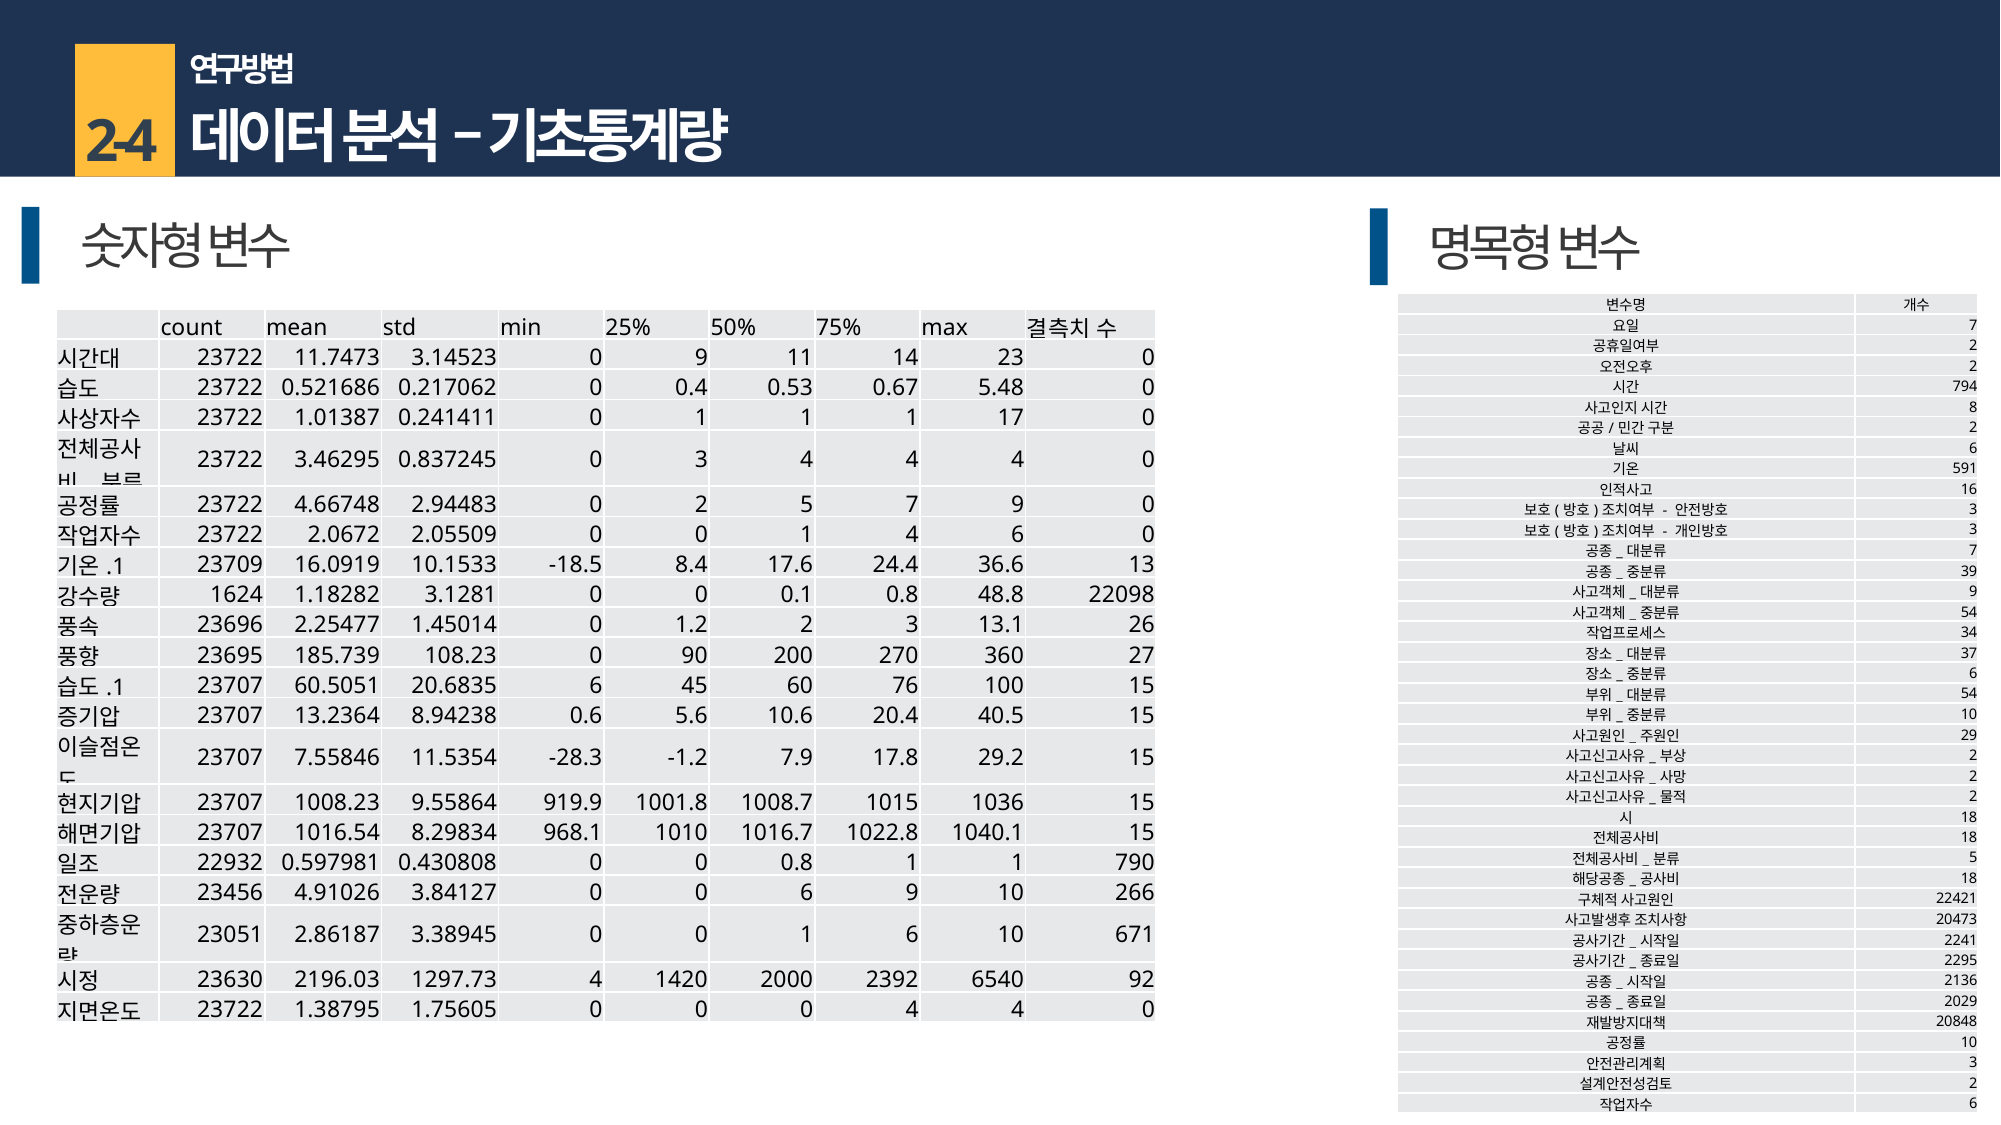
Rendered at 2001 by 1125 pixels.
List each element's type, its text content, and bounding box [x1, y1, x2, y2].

table_cell 기온.1 [57, 548, 158, 576]
table_cell 29.2 [921, 729, 1025, 783]
table_cell 3 [1856, 499, 1977, 518]
table_cell 0 [605, 993, 708, 1021]
table_cell 6 [816, 906, 919, 961]
table_cell 0.597981 [266, 846, 381, 874]
table_cell 794 [1856, 376, 1977, 395]
table_cell 1016.7 [710, 815, 814, 844]
table_header 75% [816, 310, 919, 338]
table_cell 270 [816, 638, 919, 666]
table_cell 1624 [160, 578, 264, 606]
table_cell 90 [605, 638, 708, 666]
table_cell 0 [605, 906, 708, 961]
table_cell 해당공종_공사비 [1398, 868, 1854, 887]
table_cell 16.0919 [266, 548, 381, 576]
table_cell 7.55846 [266, 729, 381, 783]
table_cell 시정 [57, 963, 158, 991]
table_cell 2 [1856, 745, 1977, 764]
table_cell 8 [1856, 397, 1977, 416]
table_cell 1.2 [605, 608, 708, 636]
table_cell 5.6 [605, 698, 708, 727]
table_cell 36.6 [921, 548, 1025, 576]
table_cell 3 [1856, 520, 1977, 538]
table_cell 22932 [160, 846, 264, 874]
table_cell 23456 [160, 876, 264, 904]
table_cell 200 [710, 638, 814, 666]
table_cell 4 [816, 517, 919, 546]
table_cell 0 [710, 993, 814, 1021]
table_cell 장소_중분류 [1398, 663, 1854, 682]
table_cell 22421 [1856, 889, 1977, 907]
table_header max [921, 310, 1025, 338]
table_header mean [266, 310, 381, 338]
table_cell 18 [1856, 807, 1977, 825]
table_cell 풍향 [57, 638, 158, 666]
table_cell 23722 [160, 993, 264, 1021]
table_cell 1.75605 [382, 993, 498, 1021]
table_cell 작업자수 [1398, 1094, 1854, 1112]
table_cell 0.4 [605, 370, 708, 399]
table_cell 108.23 [382, 638, 498, 666]
table_cell 0 [499, 517, 603, 546]
table_cell 4 [816, 431, 919, 485]
table_cell 오전오후 [1398, 356, 1854, 375]
table_cell 29 [1856, 725, 1977, 743]
table_cell 0 [499, 578, 603, 606]
table_cell 풍속 [57, 608, 158, 636]
table_cell 0.217062 [382, 370, 498, 399]
table_cell 인적사고 [1398, 479, 1854, 497]
table_cell 1 [710, 400, 814, 429]
table_cell 0.521686 [266, 370, 381, 399]
table_cell 현지기압 [57, 785, 158, 814]
table_cell 0.430808 [382, 846, 498, 874]
table_cell 0 [605, 517, 708, 546]
table_cell 이슬점온도 [57, 729, 158, 783]
table_cell 0 [1026, 370, 1155, 399]
table_cell 1.18282 [266, 578, 381, 606]
table_header 결측치 수 [1026, 310, 1155, 338]
table_cell 1040.1 [921, 815, 1025, 844]
table_cell 1.38795 [266, 993, 381, 1021]
table_cell 2029 [1856, 991, 1977, 1010]
table_cell 해면기압 [57, 815, 158, 844]
table_cell 1008.7 [710, 785, 814, 814]
table_cell 2 [605, 487, 708, 516]
table_cell 5.48 [921, 370, 1025, 399]
table_cell 6 [1856, 438, 1977, 456]
table_cell 사고신고사유_사망 [1398, 766, 1854, 784]
table_cell 2295 [1856, 950, 1977, 969]
table_cell 18 [1856, 827, 1977, 846]
table_cell 23722 [160, 487, 264, 516]
table_cell 0 [499, 906, 603, 961]
table_cell 전운량 [57, 876, 158, 904]
table_cell 작업자수 [57, 517, 158, 546]
table_cell 4.66748 [266, 487, 381, 516]
table_cell 13.2364 [266, 698, 381, 727]
table_cell -18.5 [499, 548, 603, 576]
table_cell 17 [921, 400, 1025, 429]
table_cell 27 [1026, 638, 1155, 666]
table_cell 45 [605, 668, 708, 697]
table_cell 23695 [160, 638, 264, 666]
table_header 50% [710, 310, 814, 338]
table_cell 공종_중분류 [1398, 561, 1854, 579]
table_cell 6 [1856, 663, 1977, 682]
table_cell 1 [605, 400, 708, 429]
table_cell 공정률 [1398, 1032, 1854, 1051]
table_cell 1016.54 [266, 815, 381, 844]
table_cell 전체공사비 [1398, 827, 1854, 846]
table_cell 0 [499, 876, 603, 904]
table_cell 22098 [1026, 578, 1155, 606]
table_cell 설계안전성검토 [1398, 1073, 1854, 1092]
table_cell 23709 [160, 548, 264, 576]
table_cell 5 [710, 487, 814, 516]
table_cell 구체적 사고원인 [1398, 889, 1854, 907]
table_cell 3 [605, 431, 708, 485]
table_cell 3 [1856, 1053, 1977, 1071]
table_header [57, 310, 158, 338]
table_cell 9 [605, 340, 708, 368]
table_cell 968.1 [499, 815, 603, 844]
table_cell 7 [816, 487, 919, 516]
table_cell 장소_대분류 [1398, 643, 1854, 661]
table_cell 1297.73 [382, 963, 498, 991]
table_cell 0.8 [710, 846, 814, 874]
table_cell 0 [499, 846, 603, 874]
table_cell 2136 [1856, 971, 1977, 989]
table_cell 24.4 [816, 548, 919, 576]
table_cell 10.1533 [382, 548, 498, 576]
table_cell 5 [1856, 848, 1977, 866]
table_cell 2 [1856, 335, 1977, 354]
table_cell 17.8 [816, 729, 919, 783]
table_cell 강수량 [57, 578, 158, 606]
table_cell 시간 [1398, 376, 1854, 395]
table_header count [160, 310, 264, 338]
table_cell 15 [1026, 668, 1155, 697]
table_cell 3 [816, 608, 919, 636]
table_cell 23051 [160, 906, 264, 961]
table_cell 23696 [160, 608, 264, 636]
table_cell 2.0672 [266, 517, 381, 546]
table_cell 1010 [605, 815, 708, 844]
table_cell 1.01387 [266, 400, 381, 429]
table_cell 0 [605, 578, 708, 606]
table_cell 0 [605, 846, 708, 874]
table_cell 3.84127 [382, 876, 498, 904]
table_cell 15 [1026, 815, 1155, 844]
table_cell 2 [1856, 1073, 1977, 1092]
table_cell 2.86187 [266, 906, 381, 961]
table_cell 공종_종료일 [1398, 991, 1854, 1010]
table_cell 전체공사비_분류 [1398, 848, 1854, 866]
table_cell 20473 [1856, 909, 1977, 928]
table_cell 0 [605, 876, 708, 904]
table_cell 습도.1 [57, 668, 158, 697]
table_cell 날씨 [1398, 438, 1854, 456]
table_cell 2392 [816, 963, 919, 991]
table_cell 1 [816, 846, 919, 874]
table_cell 사고인지 시간 [1398, 397, 1854, 416]
table_cell 0 [499, 340, 603, 368]
table_cell 10 [921, 906, 1025, 961]
table_cell 11.5354 [382, 729, 498, 783]
table_cell 7 [1856, 540, 1977, 559]
table_cell 14 [816, 340, 919, 368]
table_cell 0 [499, 638, 603, 666]
table_cell 2.94483 [382, 487, 498, 516]
table_cell 23707 [160, 729, 264, 783]
table_cell 안전관리계획 [1398, 1053, 1854, 1071]
table_cell 76 [816, 668, 919, 697]
table_header min [499, 310, 603, 338]
table_cell 1 [921, 846, 1025, 874]
table_cell 요일 [1398, 315, 1854, 334]
table_cell 1 [710, 906, 814, 961]
table_cell 사고신고사유_물적 [1398, 786, 1854, 805]
table_cell 23707 [160, 815, 264, 844]
table_cell 0 [1026, 400, 1155, 429]
table_cell 2 [1856, 356, 1977, 375]
table_cell 1.45014 [382, 608, 498, 636]
table_cell 공사기간_시작일 [1398, 930, 1854, 948]
table_cell 9 [921, 487, 1025, 516]
table_cell 0.6 [499, 698, 603, 727]
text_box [0, 0, 2000, 182]
table_cell 10 [921, 876, 1025, 904]
table_cell 2 [1856, 417, 1977, 436]
table_cell 6540 [921, 963, 1025, 991]
table_cell 3.14523 [382, 340, 498, 368]
text_box 숫자형 변수 [65, 207, 308, 283]
table_cell 4 [921, 431, 1025, 485]
table_cell 보호(방호)조치여부 - 개인방호 [1398, 520, 1854, 538]
table_cell 7 [1856, 315, 1977, 334]
table_cell 10 [1856, 704, 1977, 723]
table_cell 8.94238 [382, 698, 498, 727]
table_cell 3.1281 [382, 578, 498, 606]
table_cell 790 [1026, 846, 1155, 874]
table_cell 34 [1856, 622, 1977, 641]
table_cell 0.67 [816, 370, 919, 399]
table_cell 0.53 [710, 370, 814, 399]
table_cell 20.6835 [382, 668, 498, 697]
table_cell 4 [816, 993, 919, 1021]
table_cell 0 [499, 487, 603, 516]
table_cell 공종_시작일 [1398, 971, 1854, 989]
table_cell 0 [1026, 993, 1155, 1021]
table_cell 공휴일여부 [1398, 335, 1854, 354]
table_cell 기온 [1398, 458, 1854, 477]
table_cell 54 [1856, 602, 1977, 620]
table_cell 2.25477 [266, 608, 381, 636]
table_cell 17.6 [710, 548, 814, 576]
table_cell 60.5051 [266, 668, 381, 697]
table_cell 1 [710, 517, 814, 546]
table_cell 1008.23 [266, 785, 381, 814]
table_header 개수 [1856, 294, 1977, 313]
table_cell 60 [710, 668, 814, 697]
table_cell 10.6 [710, 698, 814, 727]
table_cell 1022.8 [816, 815, 919, 844]
table_cell 증기압 [57, 698, 158, 727]
table_cell 23722 [160, 340, 264, 368]
table_cell 사상자수 [57, 400, 158, 429]
table_cell 0.837245 [382, 431, 498, 485]
table_cell 23707 [160, 785, 264, 814]
table_cell 20.4 [816, 698, 919, 727]
table_cell 2 [710, 608, 814, 636]
table_cell 16 [1856, 479, 1977, 497]
table_cell 919.9 [499, 785, 603, 814]
table_cell 18 [1856, 868, 1977, 887]
table_cell 11.7473 [266, 340, 381, 368]
table_cell 26 [1026, 608, 1155, 636]
table_cell 10 [1856, 1032, 1977, 1051]
table_cell 1036 [921, 785, 1025, 814]
table_cell 6 [499, 668, 603, 697]
table_cell 사고발생후 조치사항 [1398, 909, 1854, 928]
table_cell 0.241411 [382, 400, 498, 429]
table_cell 23707 [160, 668, 264, 697]
table_cell 15 [1026, 698, 1155, 727]
table_cell 0 [499, 431, 603, 485]
table_cell 13 [1026, 548, 1155, 576]
table_cell 공사기간_종료일 [1398, 950, 1854, 969]
table_cell 92 [1026, 963, 1155, 991]
table_cell 9 [816, 876, 919, 904]
table_cell 1001.8 [605, 785, 708, 814]
table_cell 습도 [57, 370, 158, 399]
table_cell 6 [1856, 1094, 1977, 1112]
table_cell 4 [710, 431, 814, 485]
table_cell 일조 [57, 846, 158, 874]
table_cell 23722 [160, 400, 264, 429]
table_cell 671 [1026, 906, 1155, 961]
table_cell 0 [1026, 340, 1155, 368]
table_cell 부위_중분류 [1398, 704, 1854, 723]
table_cell 2196.03 [266, 963, 381, 991]
table_cell 2 [1856, 766, 1977, 784]
table_cell 8.4 [605, 548, 708, 576]
table_cell 9.55864 [382, 785, 498, 814]
table_cell 공정률 [57, 487, 158, 516]
table_cell 공종_대분류 [1398, 540, 1854, 559]
table_cell 3.46295 [266, 431, 381, 485]
table_cell 0 [499, 608, 603, 636]
table_cell 9 [1856, 581, 1977, 600]
table_cell 시 [1398, 807, 1854, 825]
table_cell 23707 [160, 698, 264, 727]
table_cell 사고신고사유_부상 [1398, 745, 1854, 764]
table_cell 1 [816, 400, 919, 429]
table_header std [382, 310, 498, 338]
table_cell 23630 [160, 963, 264, 991]
table_cell 360 [921, 638, 1025, 666]
table_cell 0 [499, 993, 603, 1021]
table_cell 0.8 [816, 578, 919, 606]
text_box [21, 206, 40, 285]
table_cell 4 [921, 993, 1025, 1021]
table_cell 0 [1026, 487, 1155, 516]
table_cell -28.3 [499, 729, 603, 783]
table_cell 0.1 [710, 578, 814, 606]
table_cell 23722 [160, 370, 264, 399]
table_header 변수명 [1398, 294, 1854, 313]
table_cell 사고객체_대분류 [1398, 581, 1854, 600]
table_cell 1420 [605, 963, 708, 991]
table_cell 0 [499, 370, 603, 399]
table_cell 전체공사비_분류 [57, 431, 158, 485]
text_box [1369, 207, 1389, 286]
table_cell 시간대 [57, 340, 158, 368]
table_cell 266 [1026, 876, 1155, 904]
table_cell 2 [1856, 786, 1977, 805]
table_header 25% [605, 310, 708, 338]
table_cell 사고객체_중분류 [1398, 602, 1854, 620]
table_cell 지면온도 [57, 993, 158, 1021]
table_cell 185.739 [266, 638, 381, 666]
table_cell 4.91026 [266, 876, 381, 904]
table_cell 2000 [710, 963, 814, 991]
table_cell 2241 [1856, 930, 1977, 948]
table_cell 0 [499, 400, 603, 429]
table_cell 23 [921, 340, 1025, 368]
table_cell 23722 [160, 431, 264, 485]
table_cell 6 [921, 517, 1025, 546]
table_cell 6 [710, 876, 814, 904]
table_cell 공공/민간 구분 [1398, 417, 1854, 436]
table_cell 3.38945 [382, 906, 498, 961]
table_cell 사고원인_주원인 [1398, 725, 1854, 743]
table_cell 40.5 [921, 698, 1025, 727]
table_cell 부위_대분류 [1398, 684, 1854, 702]
table_cell 39 [1856, 561, 1977, 579]
table_cell 2.05509 [382, 517, 498, 546]
table_cell 48.8 [921, 578, 1025, 606]
text_box 명목형 변수 [1413, 208, 1658, 284]
table_cell 11 [710, 340, 814, 368]
table_cell 보호(방호)조치여부 - 안전방호 [1398, 499, 1854, 518]
table_cell 100 [921, 668, 1025, 697]
table_cell 0 [1026, 517, 1155, 546]
table_cell 중하층운량 [57, 906, 158, 961]
table_cell 15 [1026, 785, 1155, 814]
table_cell 7.9 [710, 729, 814, 783]
table_cell 8.29834 [382, 815, 498, 844]
table_cell 15 [1026, 729, 1155, 783]
table_cell 20848 [1856, 1012, 1977, 1030]
table_cell 54 [1856, 684, 1977, 702]
table_cell 1015 [816, 785, 919, 814]
table_cell 4 [499, 963, 603, 991]
table_cell 591 [1856, 458, 1977, 477]
table_cell -1.2 [605, 729, 708, 783]
table_cell 23722 [160, 517, 264, 546]
table_cell 0 [1026, 431, 1155, 485]
table_cell 13.1 [921, 608, 1025, 636]
table_cell 작업프로세스 [1398, 622, 1854, 641]
table_cell 37 [1856, 643, 1977, 661]
table_cell 재발방지대책 [1398, 1012, 1854, 1030]
